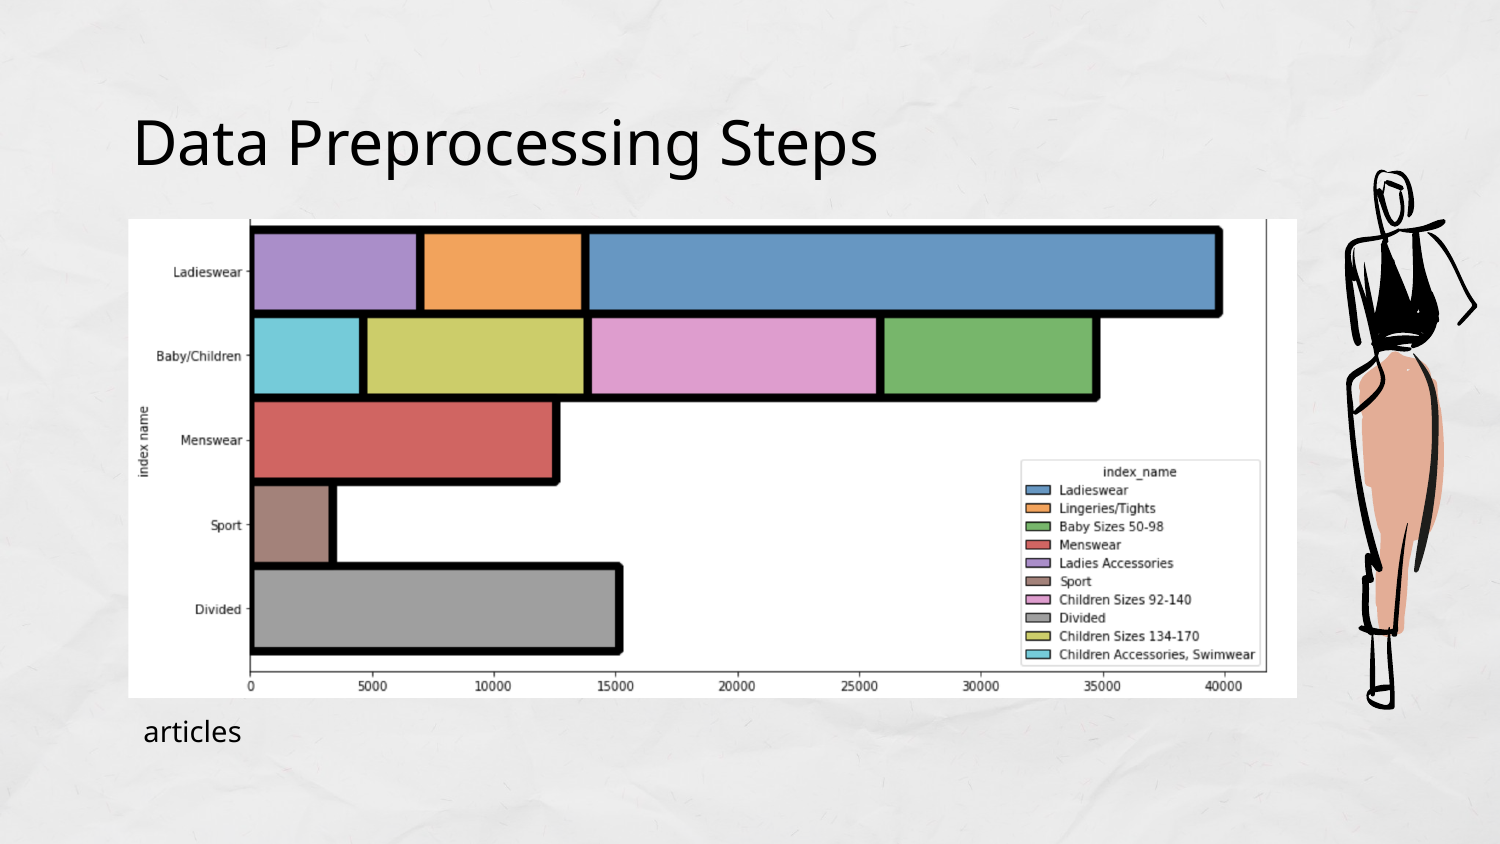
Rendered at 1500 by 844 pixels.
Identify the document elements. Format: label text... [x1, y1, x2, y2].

picture [128, 218, 1298, 699]
title Data Preprocessing Steps [116, 87, 1383, 182]
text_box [1343, 169, 1479, 710]
text_box articles [128, 705, 407, 779]
